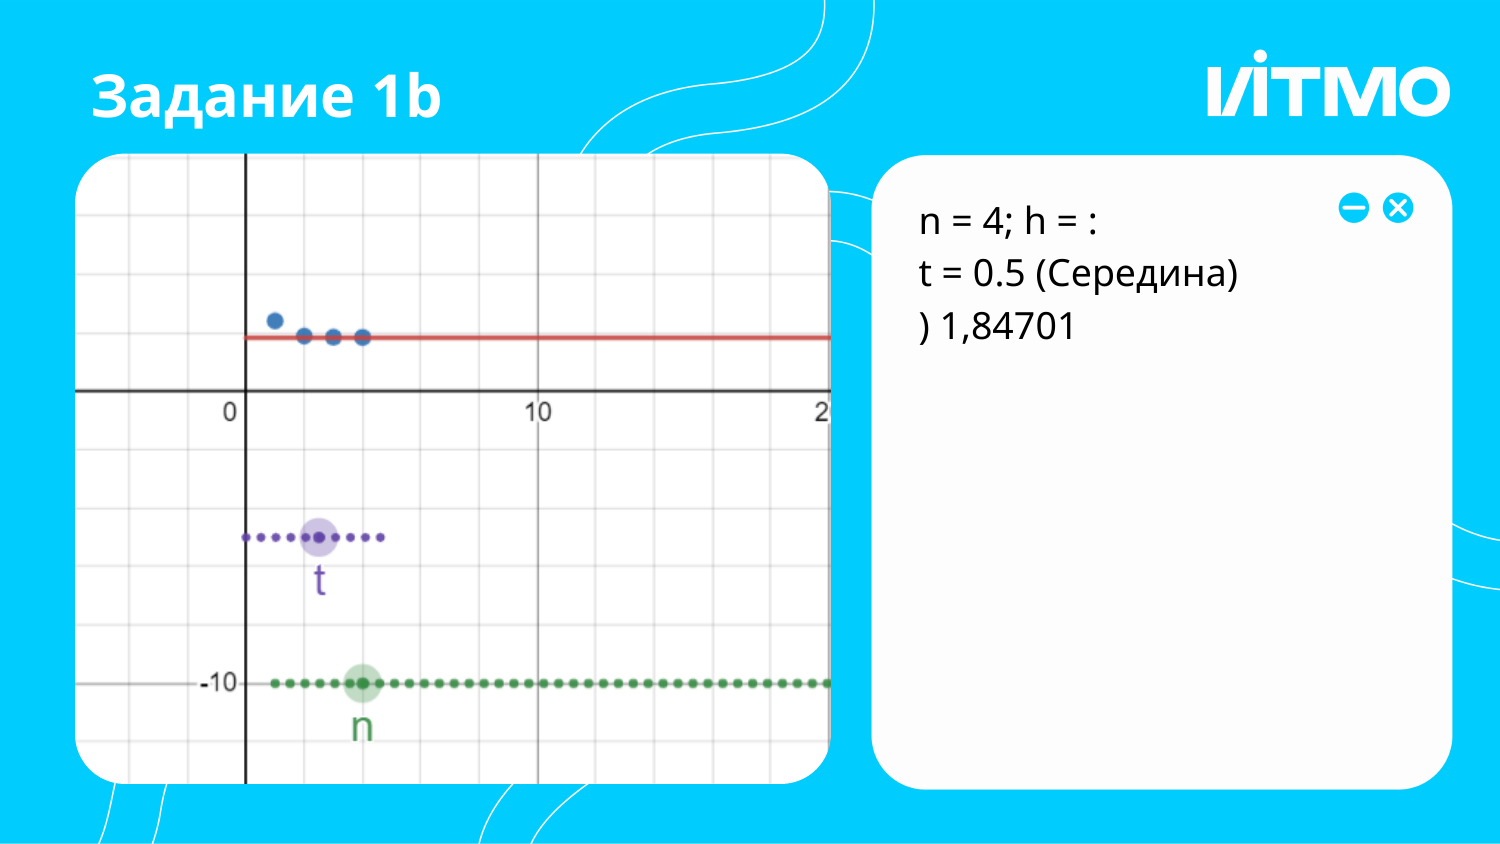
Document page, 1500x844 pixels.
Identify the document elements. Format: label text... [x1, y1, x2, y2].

picture [871, 156, 1453, 789]
picture [1400, 67, 1449, 116]
picture [1254, 50, 1266, 62]
picture [76, 152, 835, 784]
picture [1208, 68, 1266, 116]
title Задание 1b [75, 50, 1195, 137]
picture [1272, 68, 1320, 116]
picture [1325, 68, 1395, 116]
